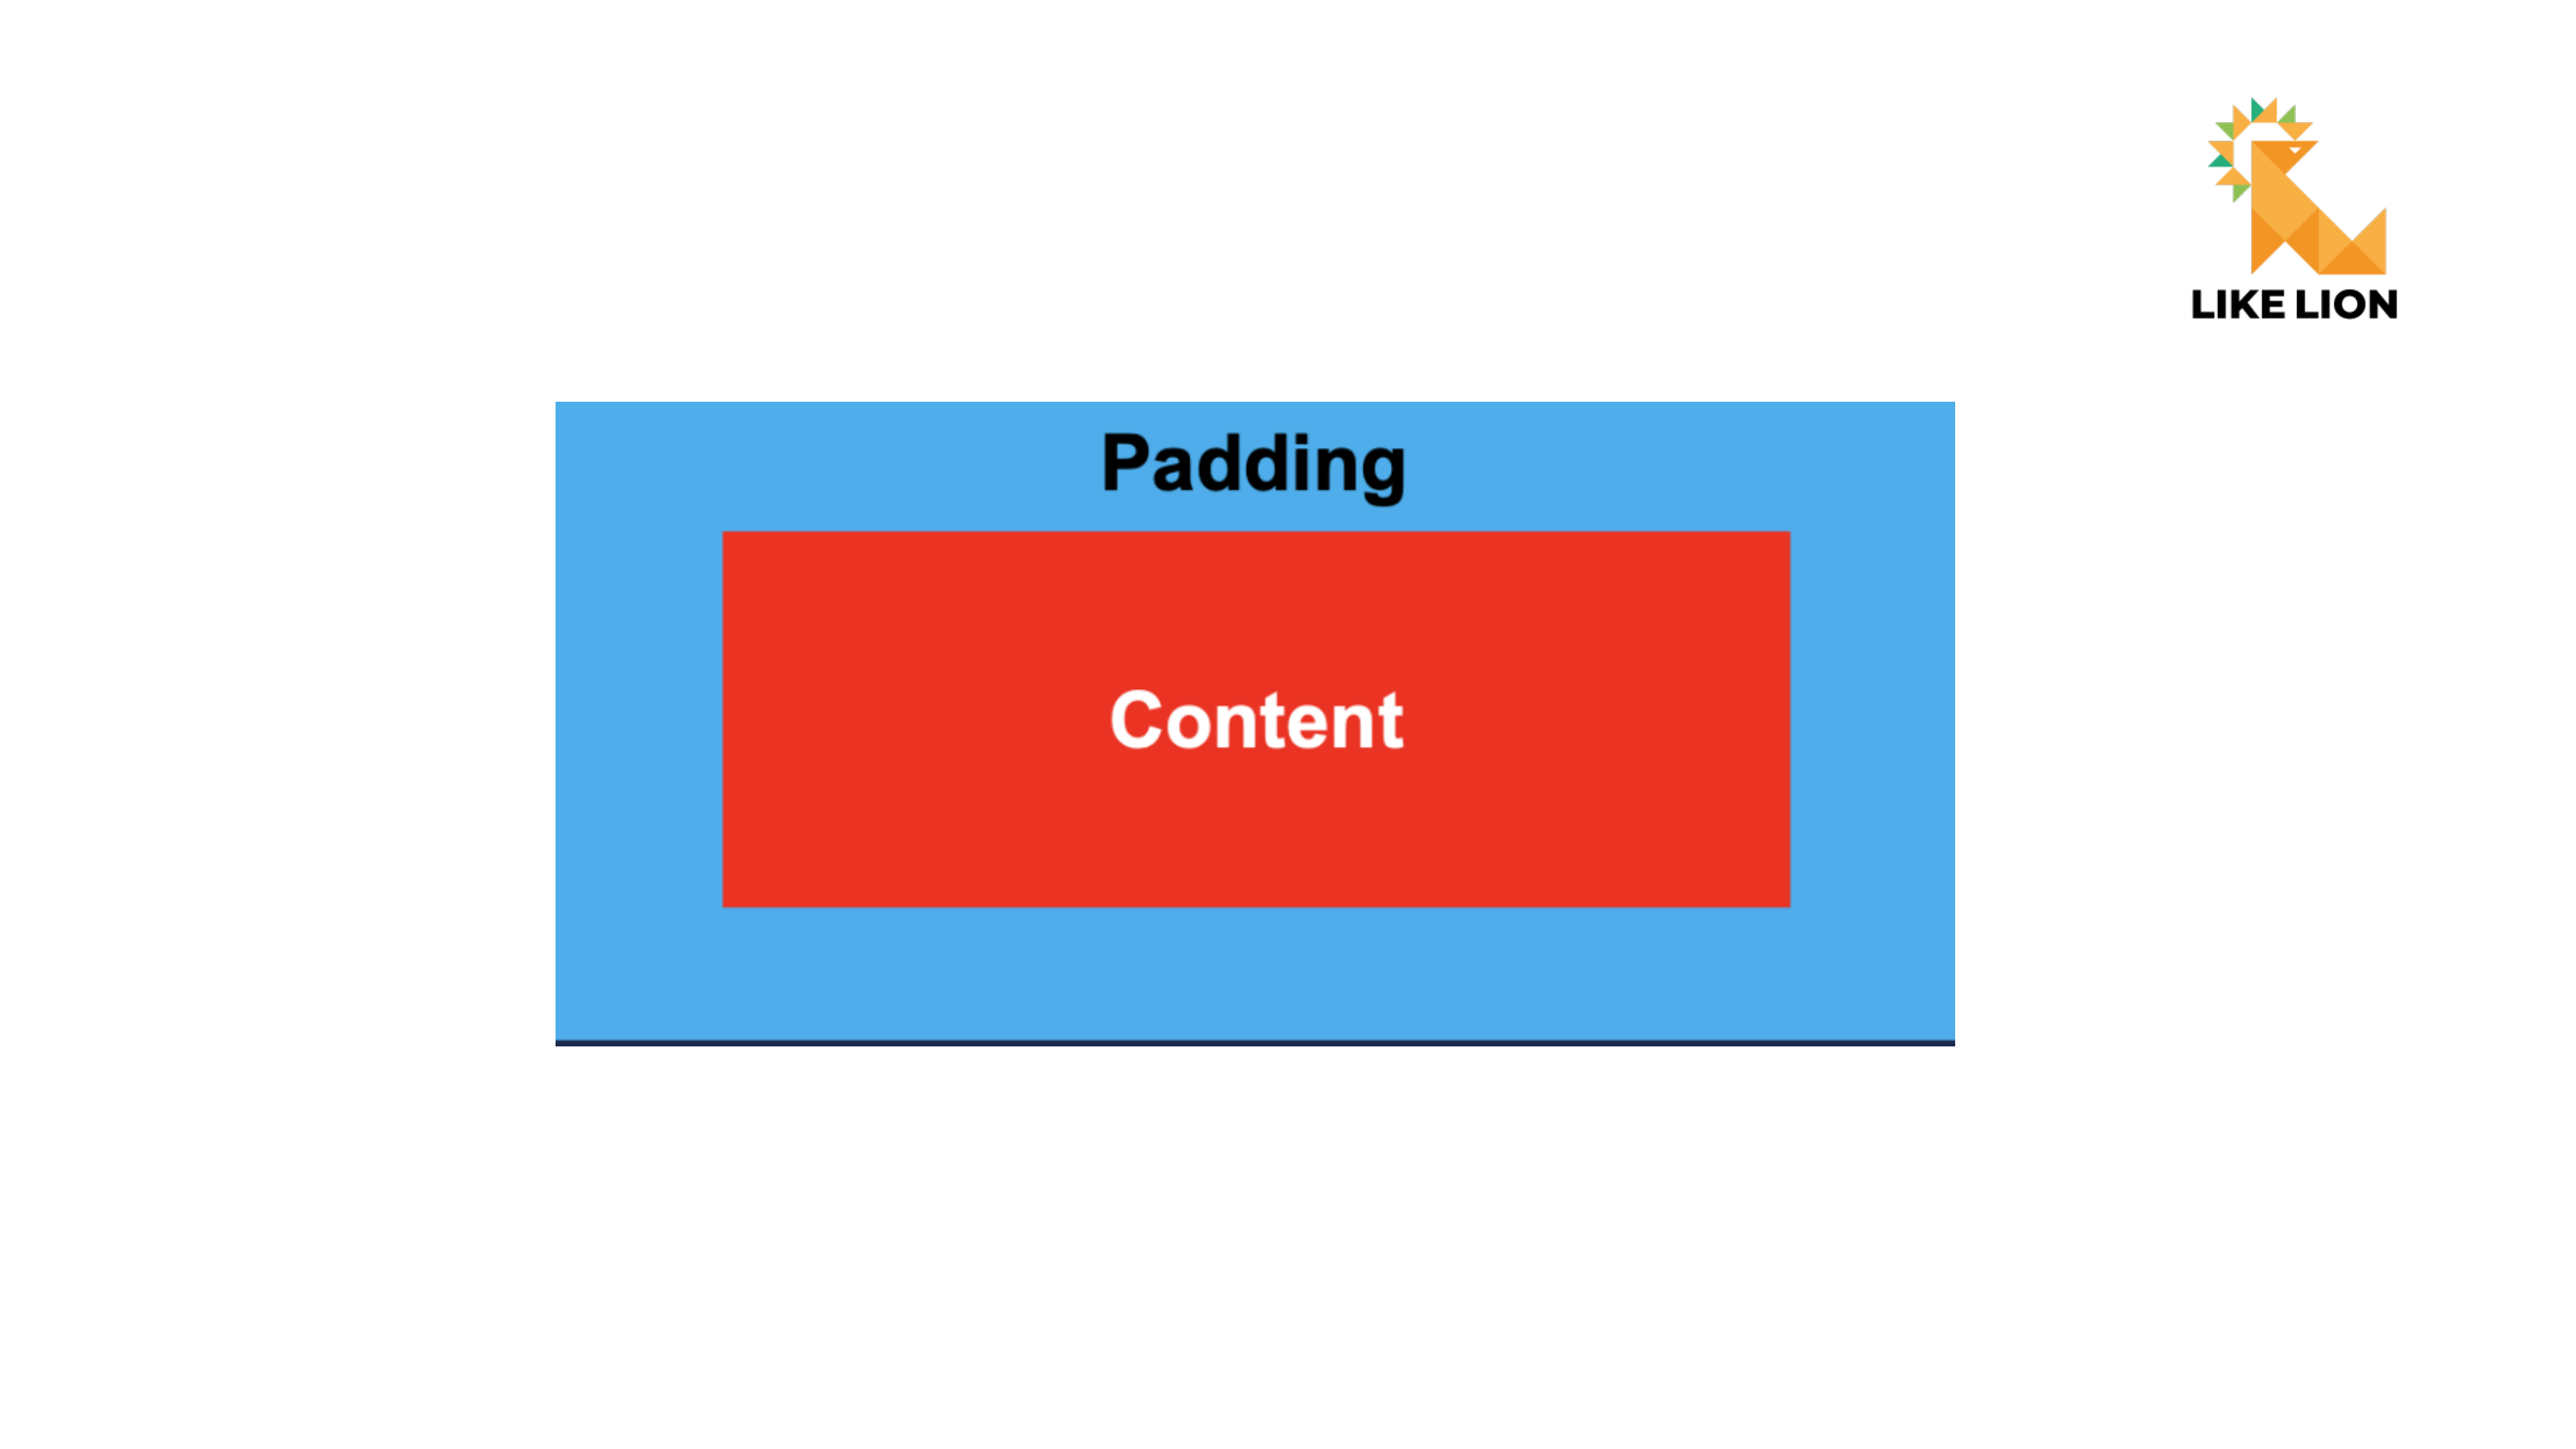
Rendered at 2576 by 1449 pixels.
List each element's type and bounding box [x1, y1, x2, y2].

picture [556, 402, 1956, 1046]
picture [2123, 30, 2471, 378]
